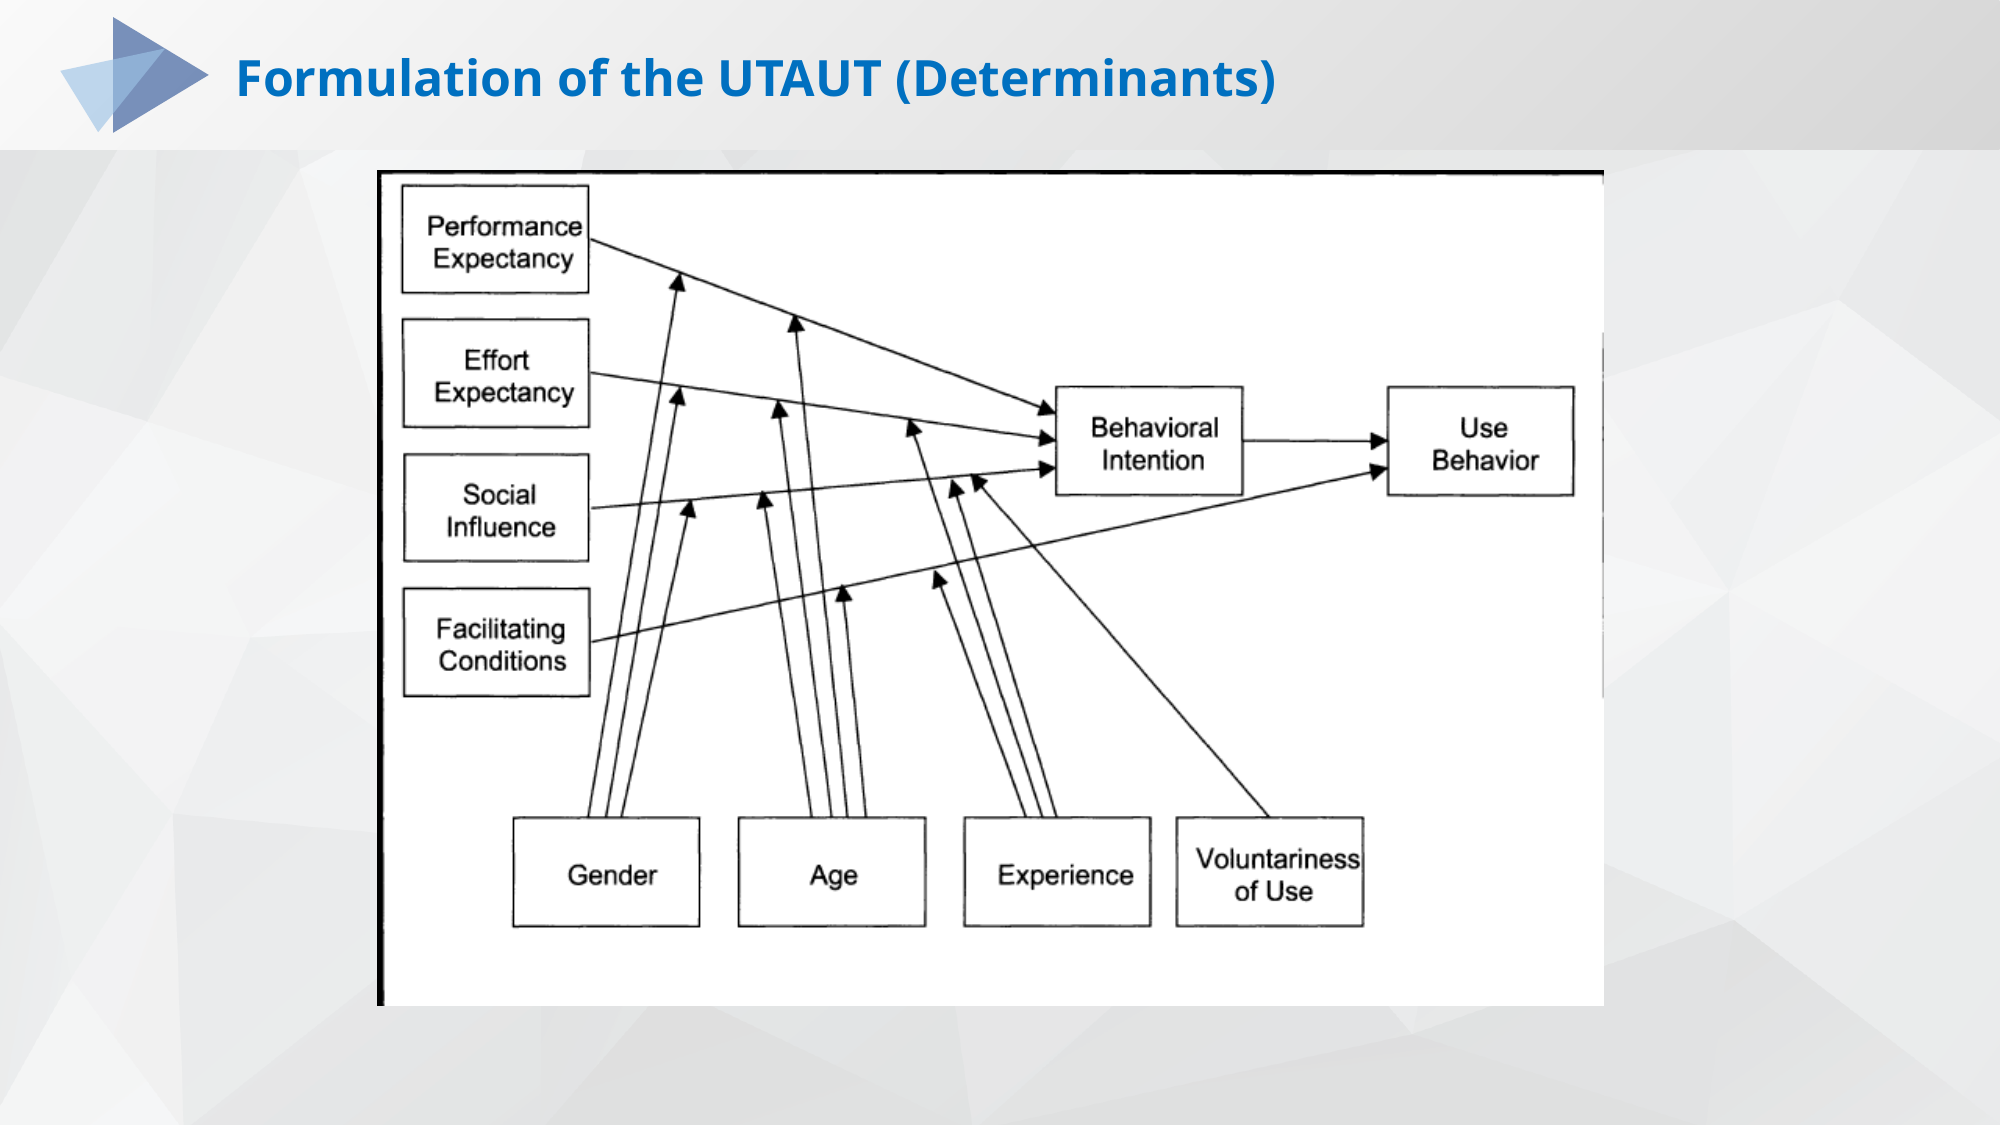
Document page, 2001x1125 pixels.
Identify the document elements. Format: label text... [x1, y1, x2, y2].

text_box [71, 17, 209, 133]
picture [0, 151, 2000, 1125]
text_box Formulation of the UTAUT (Determinants) [220, 38, 1988, 114]
text_box [0, 0, 2000, 151]
